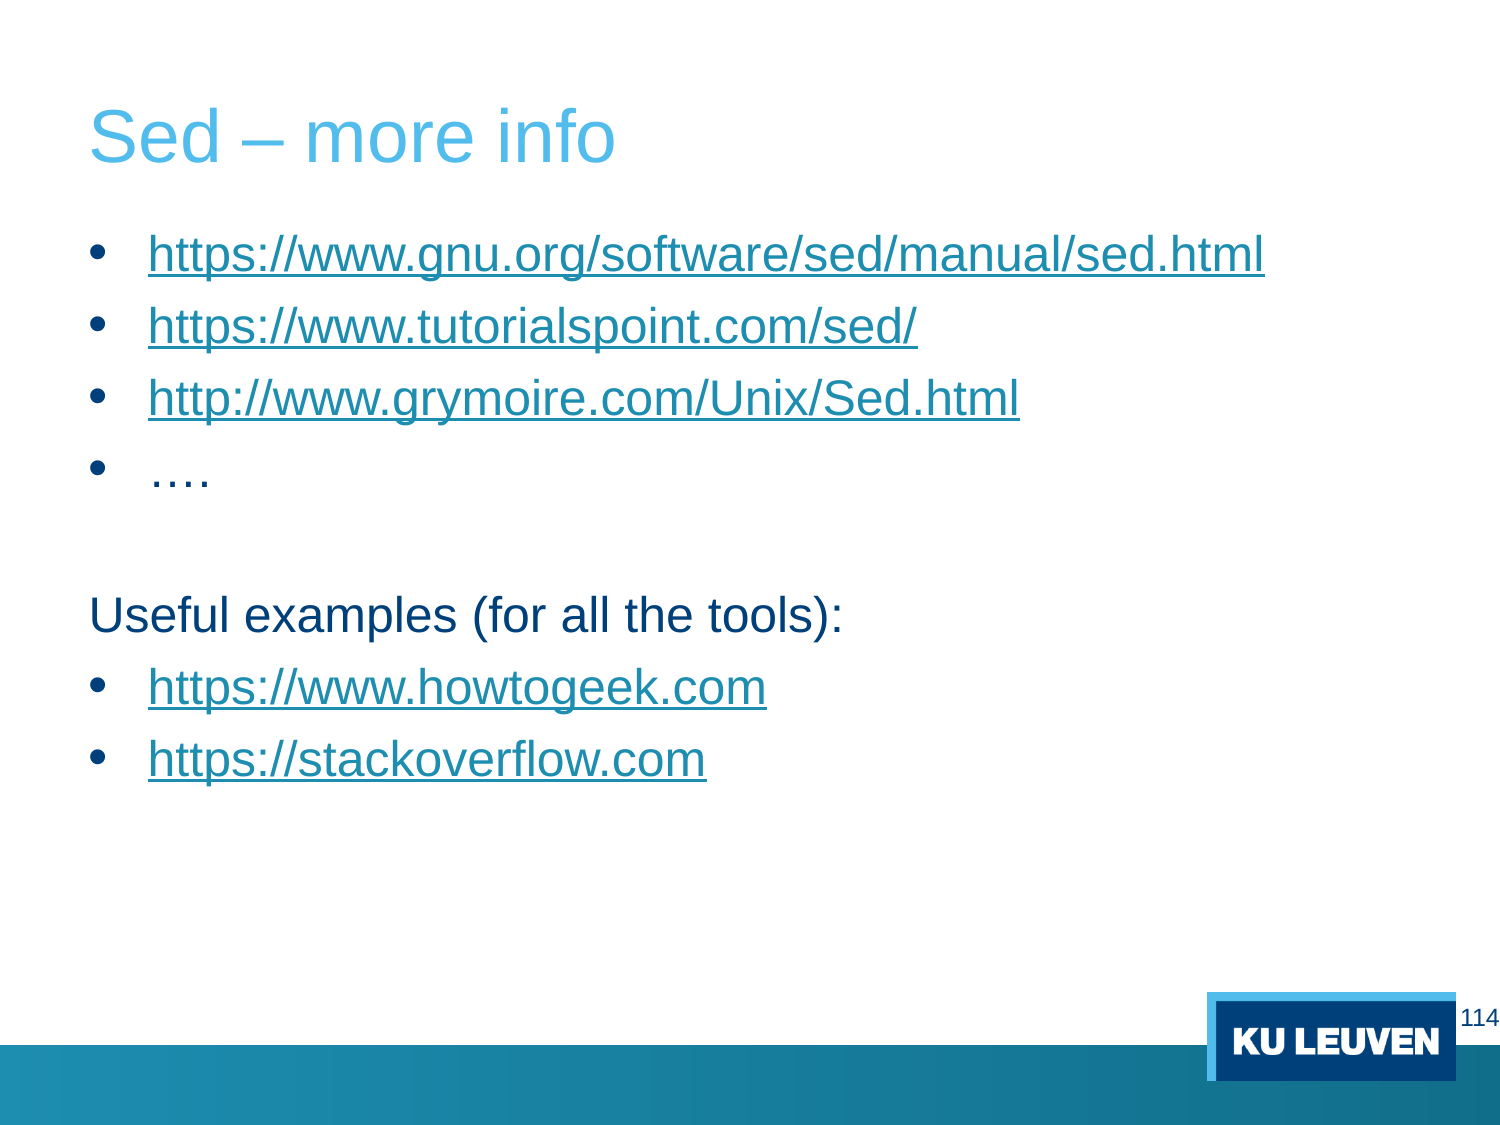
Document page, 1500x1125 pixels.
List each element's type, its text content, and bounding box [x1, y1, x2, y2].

title Sed – more info [88, 29, 1456, 178]
list https://www.gnu.org/software/sed/manual/sed.html https://www.tutorialspoint.com/sed/ http://www.grymoire.com/Unix/Sed.html …. Useful examples (for all the tools): https://www.howtogeek.com https://stackoverflow.com [88, 221, 1456, 948]
picture [1207, 992, 1456, 1081]
slide_number 114 [1346, 1000, 1500, 1049]
